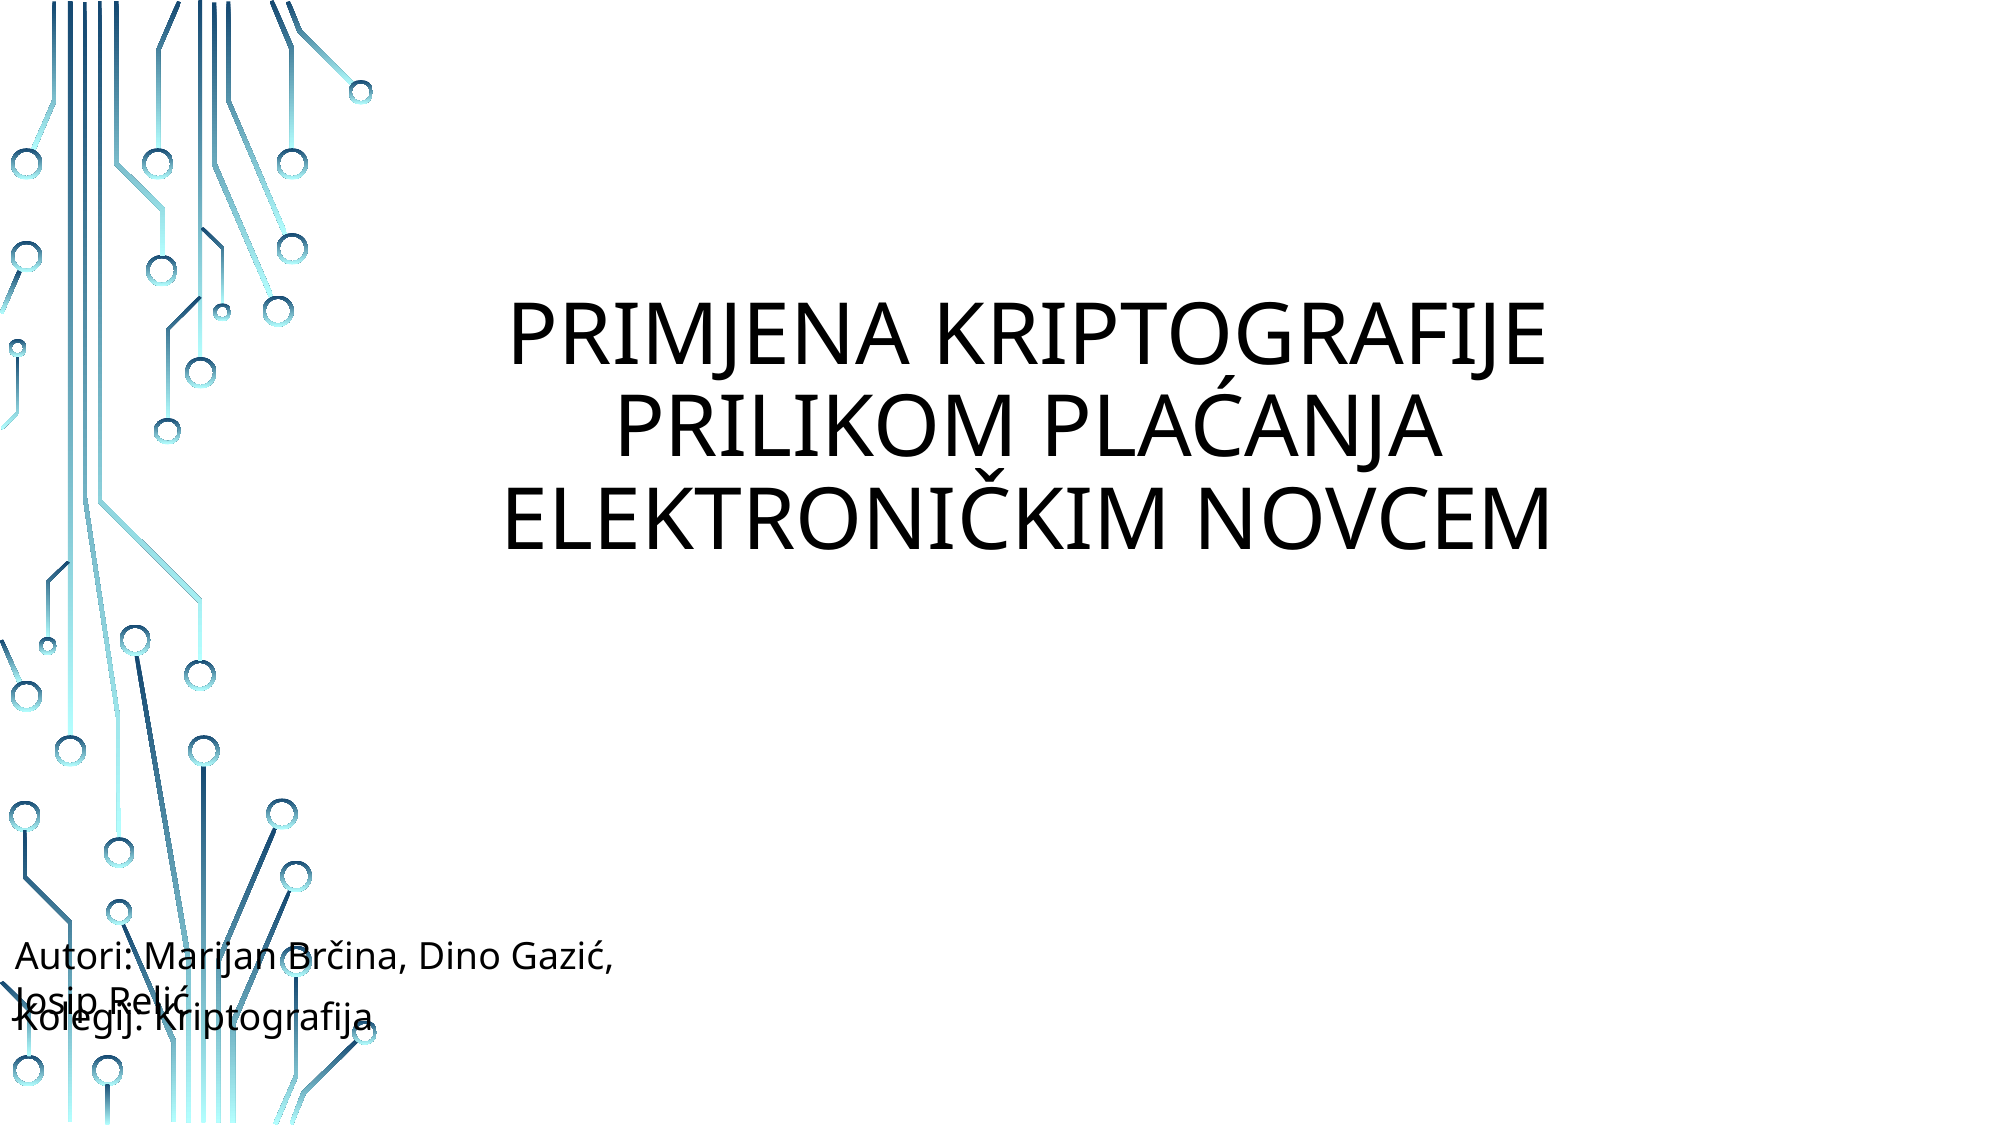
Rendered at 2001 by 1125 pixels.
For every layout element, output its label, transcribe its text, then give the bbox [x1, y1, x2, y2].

text_box Autori: Marijan Brčina, Dino Gazić, Josip Relić [0, 924, 718, 985]
title Primjena kriptografije prilikom plaćanja elektroničkim novcem [307, 282, 1750, 576]
text_box Kolegij: Kriptografija [0, 985, 718, 1046]
